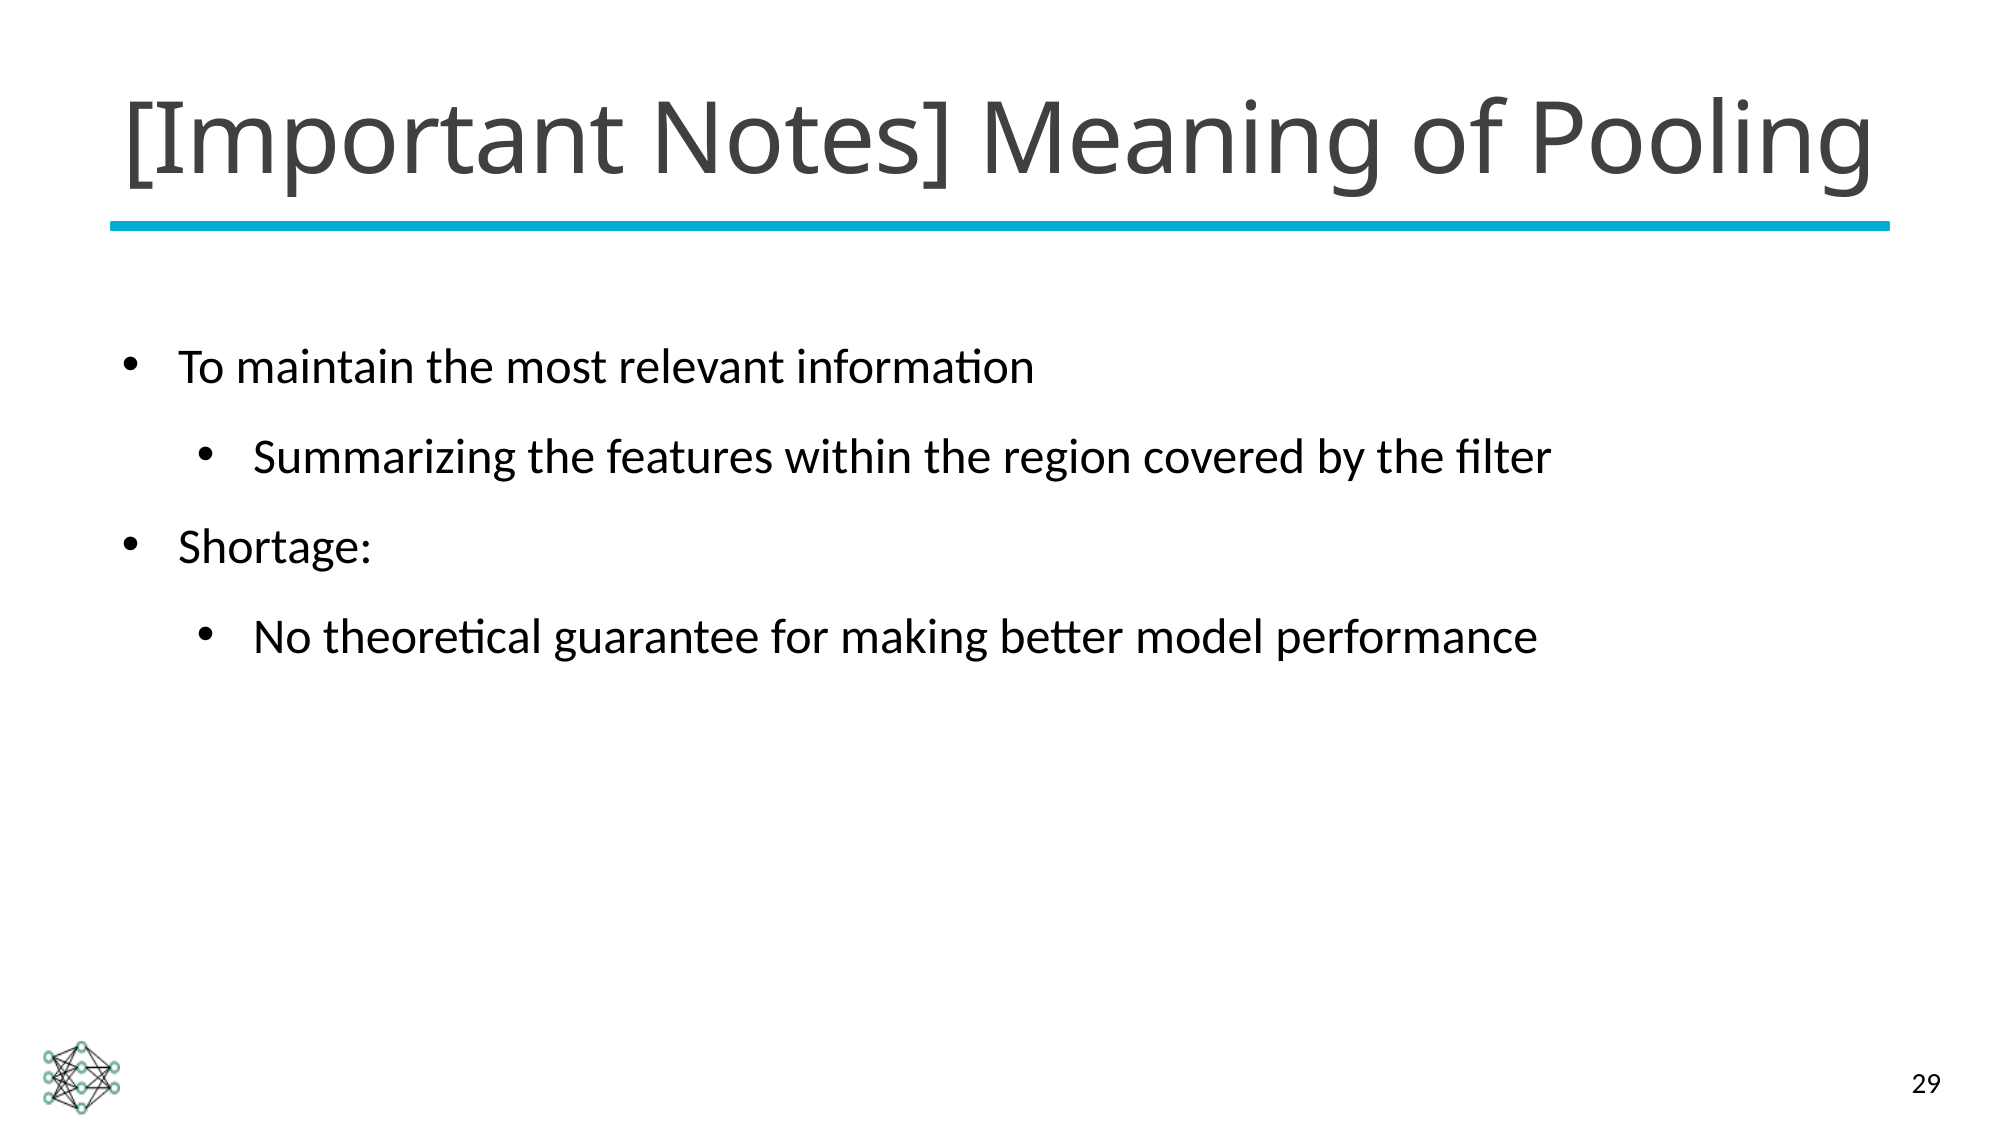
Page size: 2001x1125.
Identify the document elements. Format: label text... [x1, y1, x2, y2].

picture [43, 1041, 120, 1116]
slide_number 29 [1740, 1052, 1957, 1113]
title [Important Notes] Meaning of Pooling [107, 58, 1899, 228]
text_box To maintain the most relevant information Summarizing the features within the region covered by the filter Shortage: No theoretical guarantee for making better model performance [107, 296, 1899, 671]
